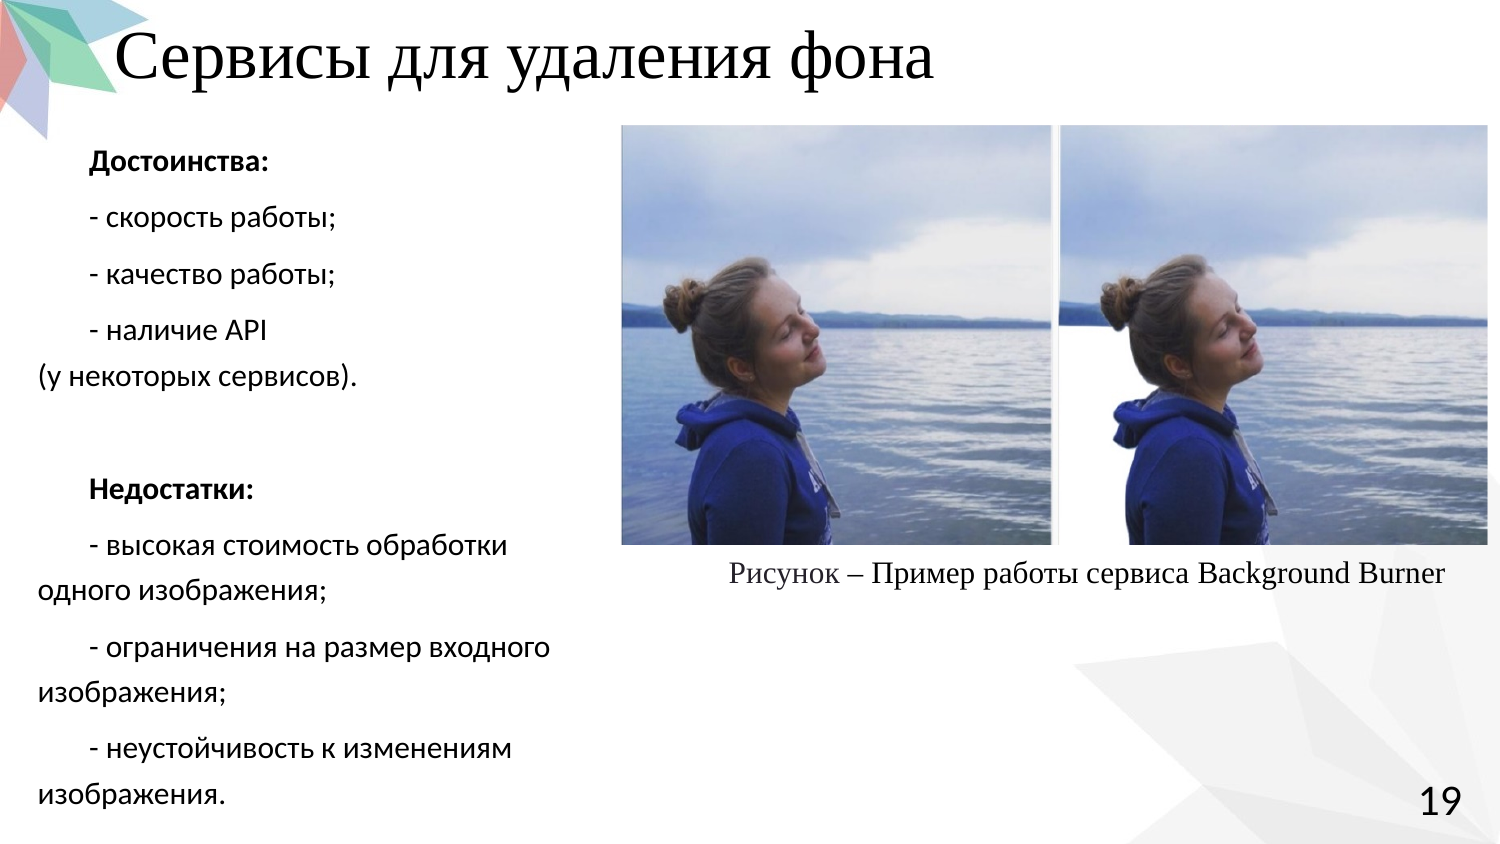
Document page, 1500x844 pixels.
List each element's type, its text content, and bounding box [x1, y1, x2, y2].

picture [0, 0, 1500, 844]
text_box Рисунок – Пример работы сервиса Background Burner [713, 545, 1461, 597]
text_box Сервисы для удаления фона [103, 0, 1397, 138]
list Достоинства: - скорость работы; - качество работы; - наличие API (у некоторых сервисов). Недостатки: - высокая стоимость обработки одного изображения; - ограничения на размер входного изображения; - неустойчивость к изменениям изображения. [22, 125, 1317, 821]
slide_number 19 [1317, 775, 1478, 821]
